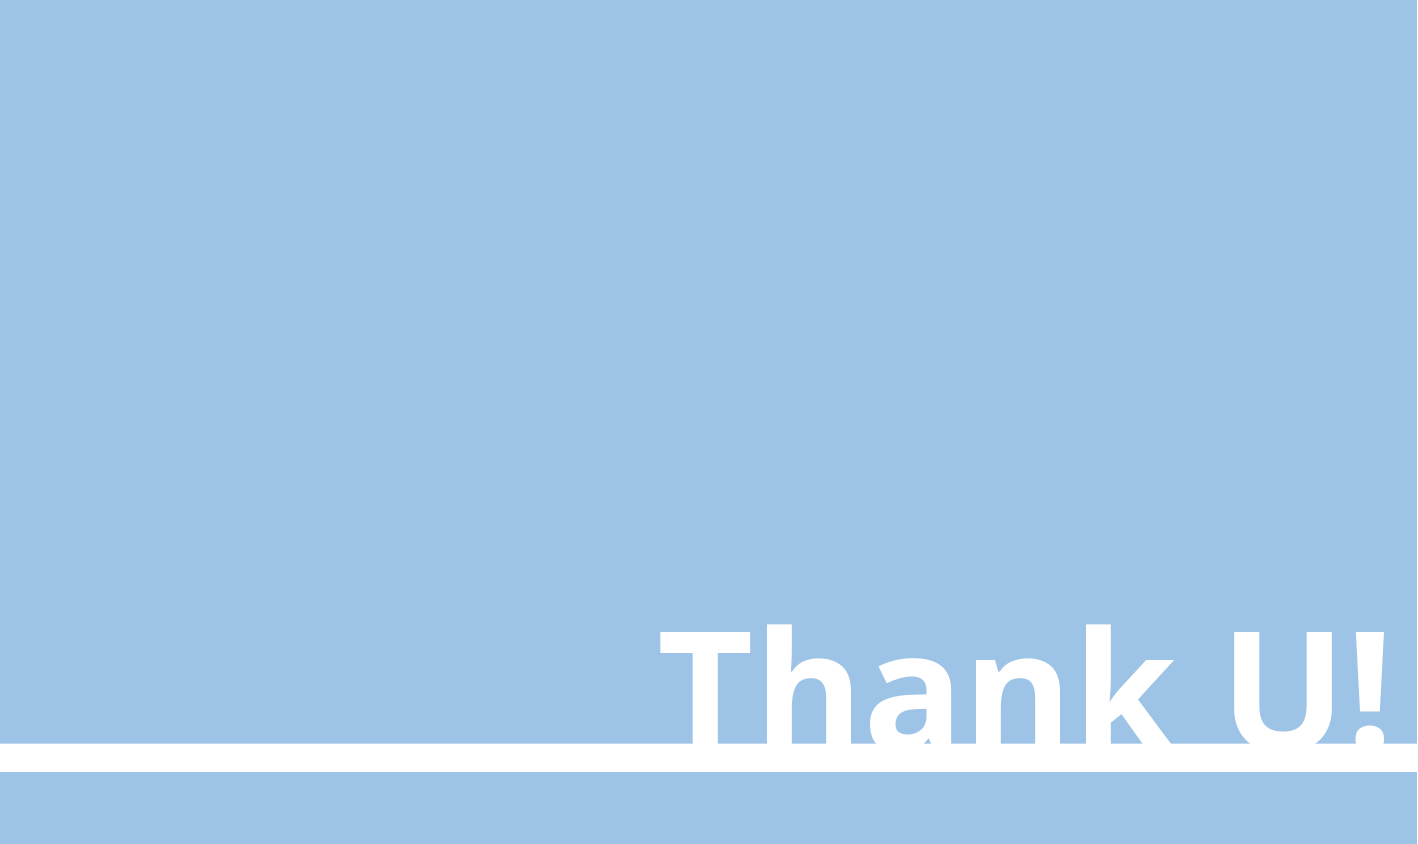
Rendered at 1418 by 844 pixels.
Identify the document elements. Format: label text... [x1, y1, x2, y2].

text_box [52, 570, 965, 748]
title Thank U! [634, 584, 1418, 795]
